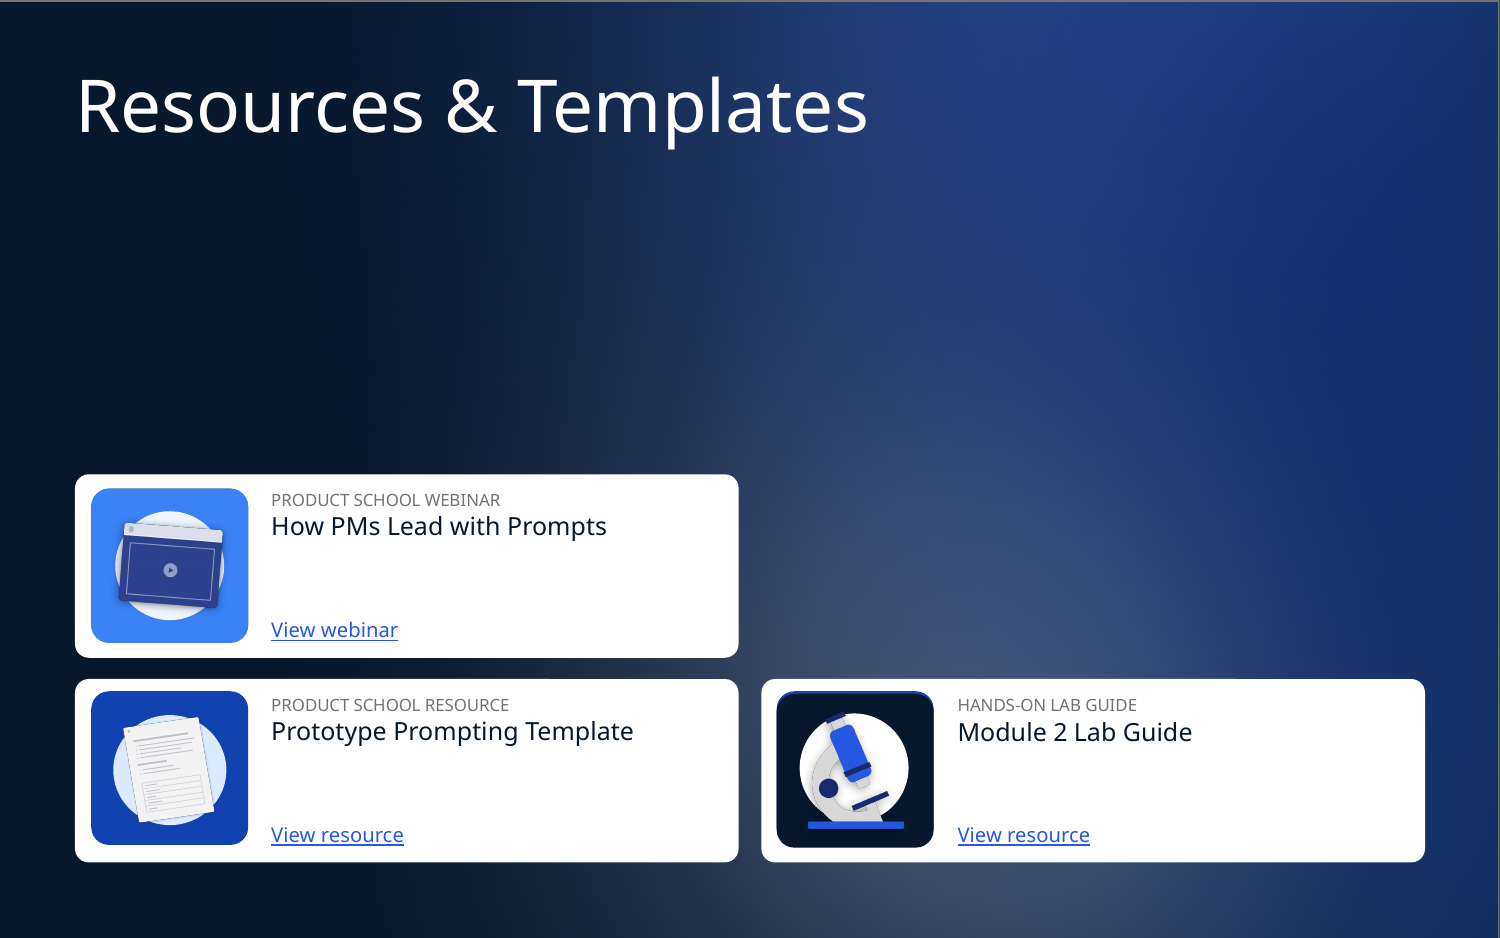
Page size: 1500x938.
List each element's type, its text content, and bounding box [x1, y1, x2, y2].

text_box View webinar [271, 617, 739, 646]
title Resources & Templates [75, 76, 1425, 234]
text_box Prototype Prompting Template [271, 714, 739, 745]
text_box [91, 691, 249, 845]
text_box [223, 751, 227, 789]
text_box View resource [271, 822, 739, 851]
text_box PRODUCT SCHOOL RESOURCE [271, 694, 739, 714]
text_box How PMs Lead with Prompts [271, 510, 739, 541]
text_box HANDS-ON LAB GUIDE [957, 694, 1425, 715]
picture [90, 488, 249, 643]
text_box View resource [957, 822, 1425, 851]
picture [121, 715, 219, 826]
text_box [0, 0, 1499, 938]
text_box PRODUCT SCHOOL WEBINAR [271, 489, 739, 510]
text_box [74, 474, 739, 658]
text_box Module 2 Lab Guide [957, 716, 1425, 747]
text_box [776, 693, 934, 848]
text_box [761, 678, 1426, 863]
text_box [74, 678, 739, 863]
